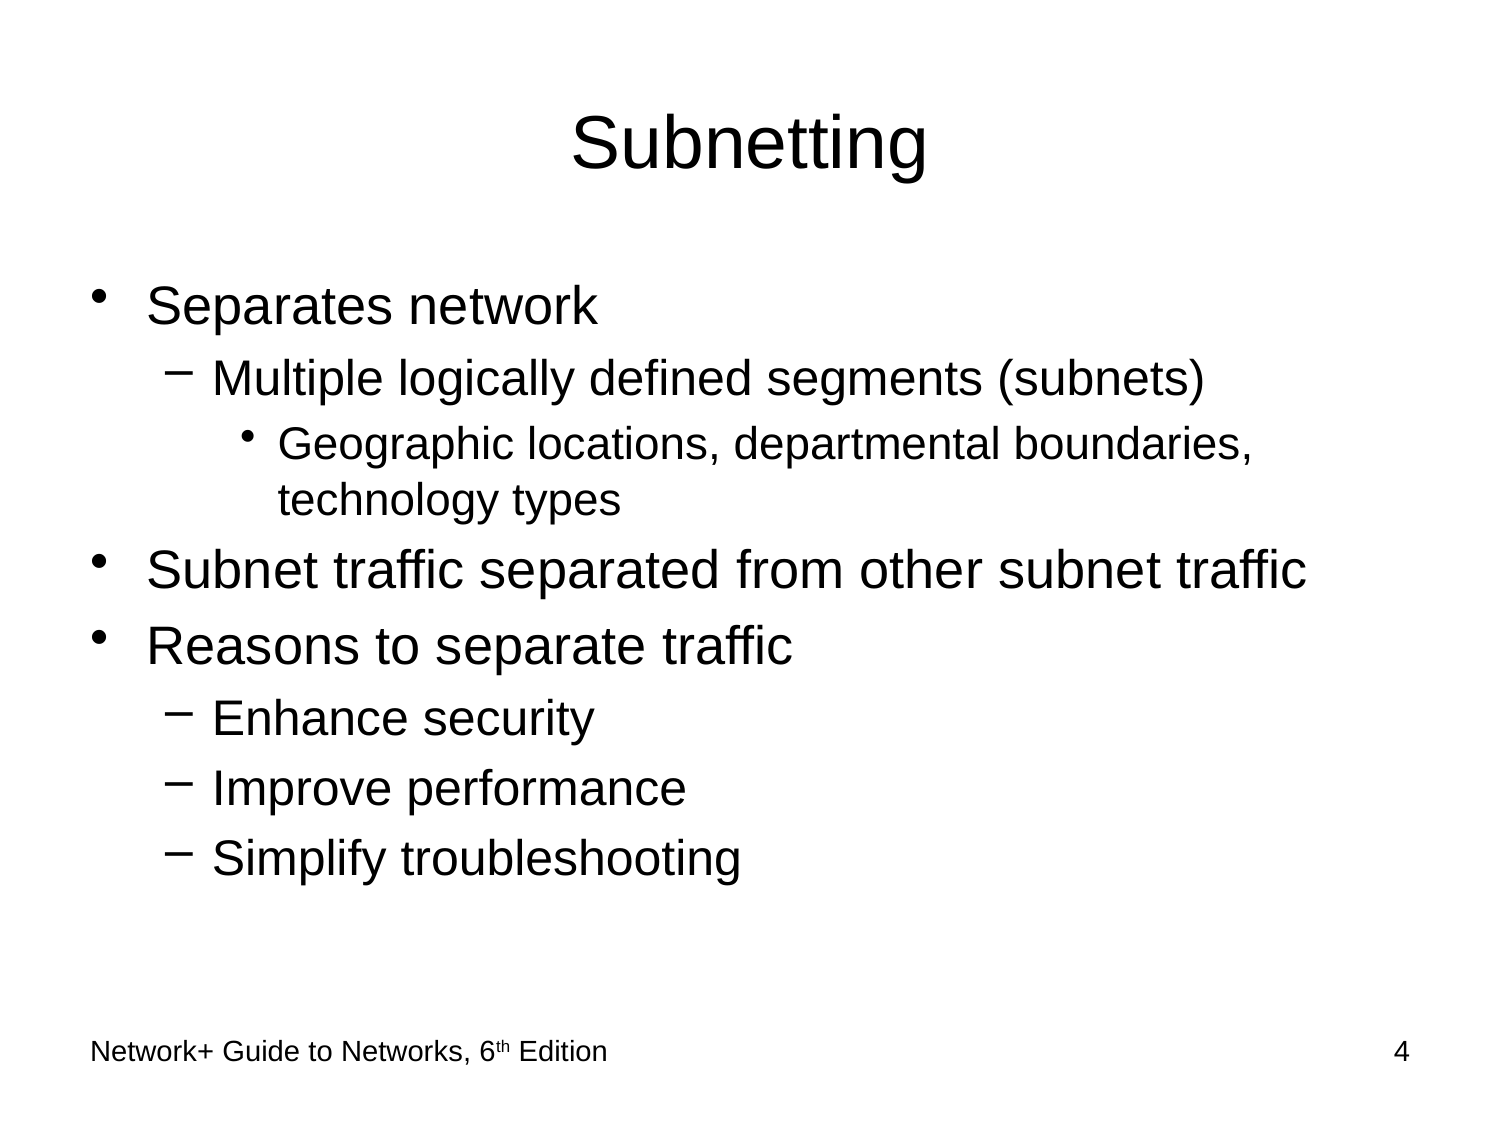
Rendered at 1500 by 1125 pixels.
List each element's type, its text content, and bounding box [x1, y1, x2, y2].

list Separates network Multiple logically defined segments (subnets) Geographic locations, departmental boundaries, technology types Subnet traffic separated from other subnet traffic Reasons to separate traffic Enhance security Improve performance Simplify troubleshooting [75, 262, 1425, 1005]
slide_number 4 [1074, 1024, 1426, 1103]
footer Network+ Guide to Networks, 6th Edition [74, 1024, 988, 1103]
title Subnetting [75, 45, 1425, 233]
